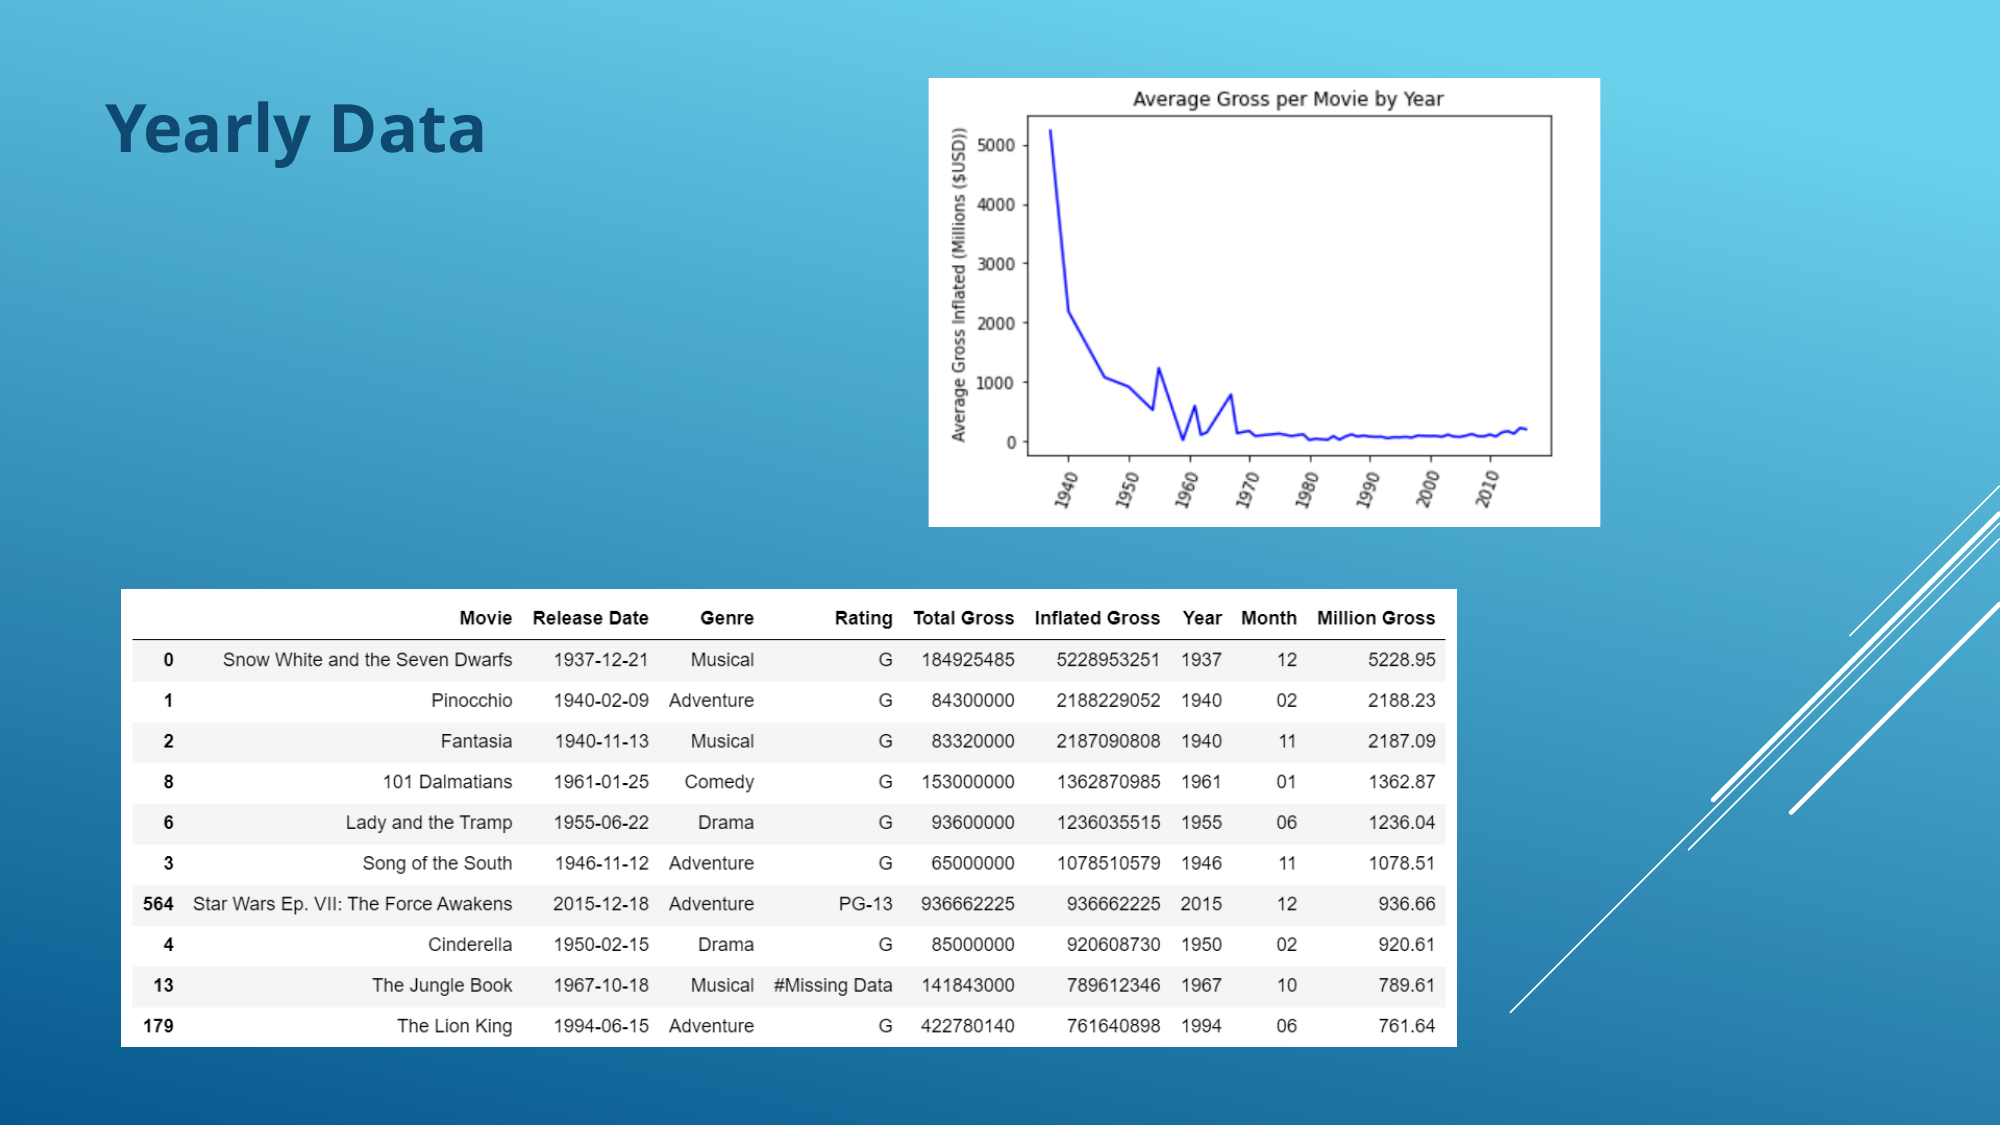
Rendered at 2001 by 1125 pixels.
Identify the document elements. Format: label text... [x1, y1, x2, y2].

picture [121, 589, 1458, 1048]
list Yearly Data [90, 78, 928, 192]
picture [928, 77, 1601, 527]
